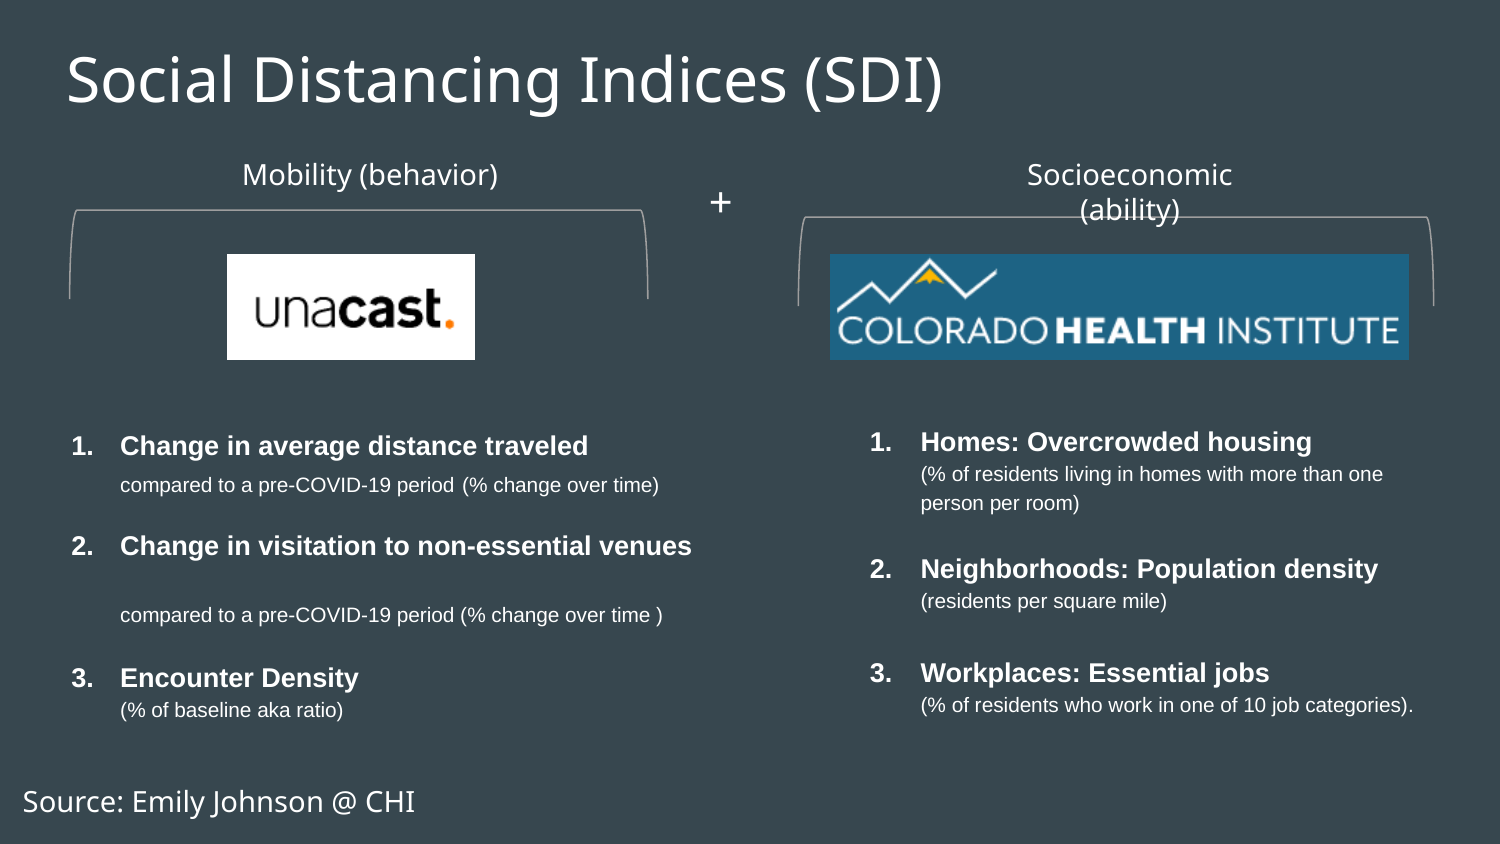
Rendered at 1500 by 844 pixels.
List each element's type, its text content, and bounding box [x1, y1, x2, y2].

text_box [798, 217, 1434, 307]
text_box Homes: Overcrowded housing (% of residents living in homes with more than one person per room) Neighborhoods: Population density (residents per square mile) Workplaces: Essential jobs (% of residents who work in one of 10 job categories). [830, 404, 1430, 842]
title Social Distancing Indices (SDI) [51, 24, 1449, 119]
text_box Source: Emily Johnson @ CHI [7, 768, 908, 842]
text_box + [691, 160, 750, 266]
text_box [69, 210, 648, 300]
text_box Change in average distance traveled compared to a pre-COVID-19 period (% change over time) Change in visitation to non-essential venues compared to a pre-COVID-19 period (% change over time ) Encounter Density (% of baseline aka ratio) [30, 408, 710, 768]
text_box Socioeconomic (ability) [962, 141, 1298, 195]
picture [830, 254, 1410, 360]
picture [226, 254, 475, 360]
text_box Mobility (behavior) [218, 140, 522, 188]
